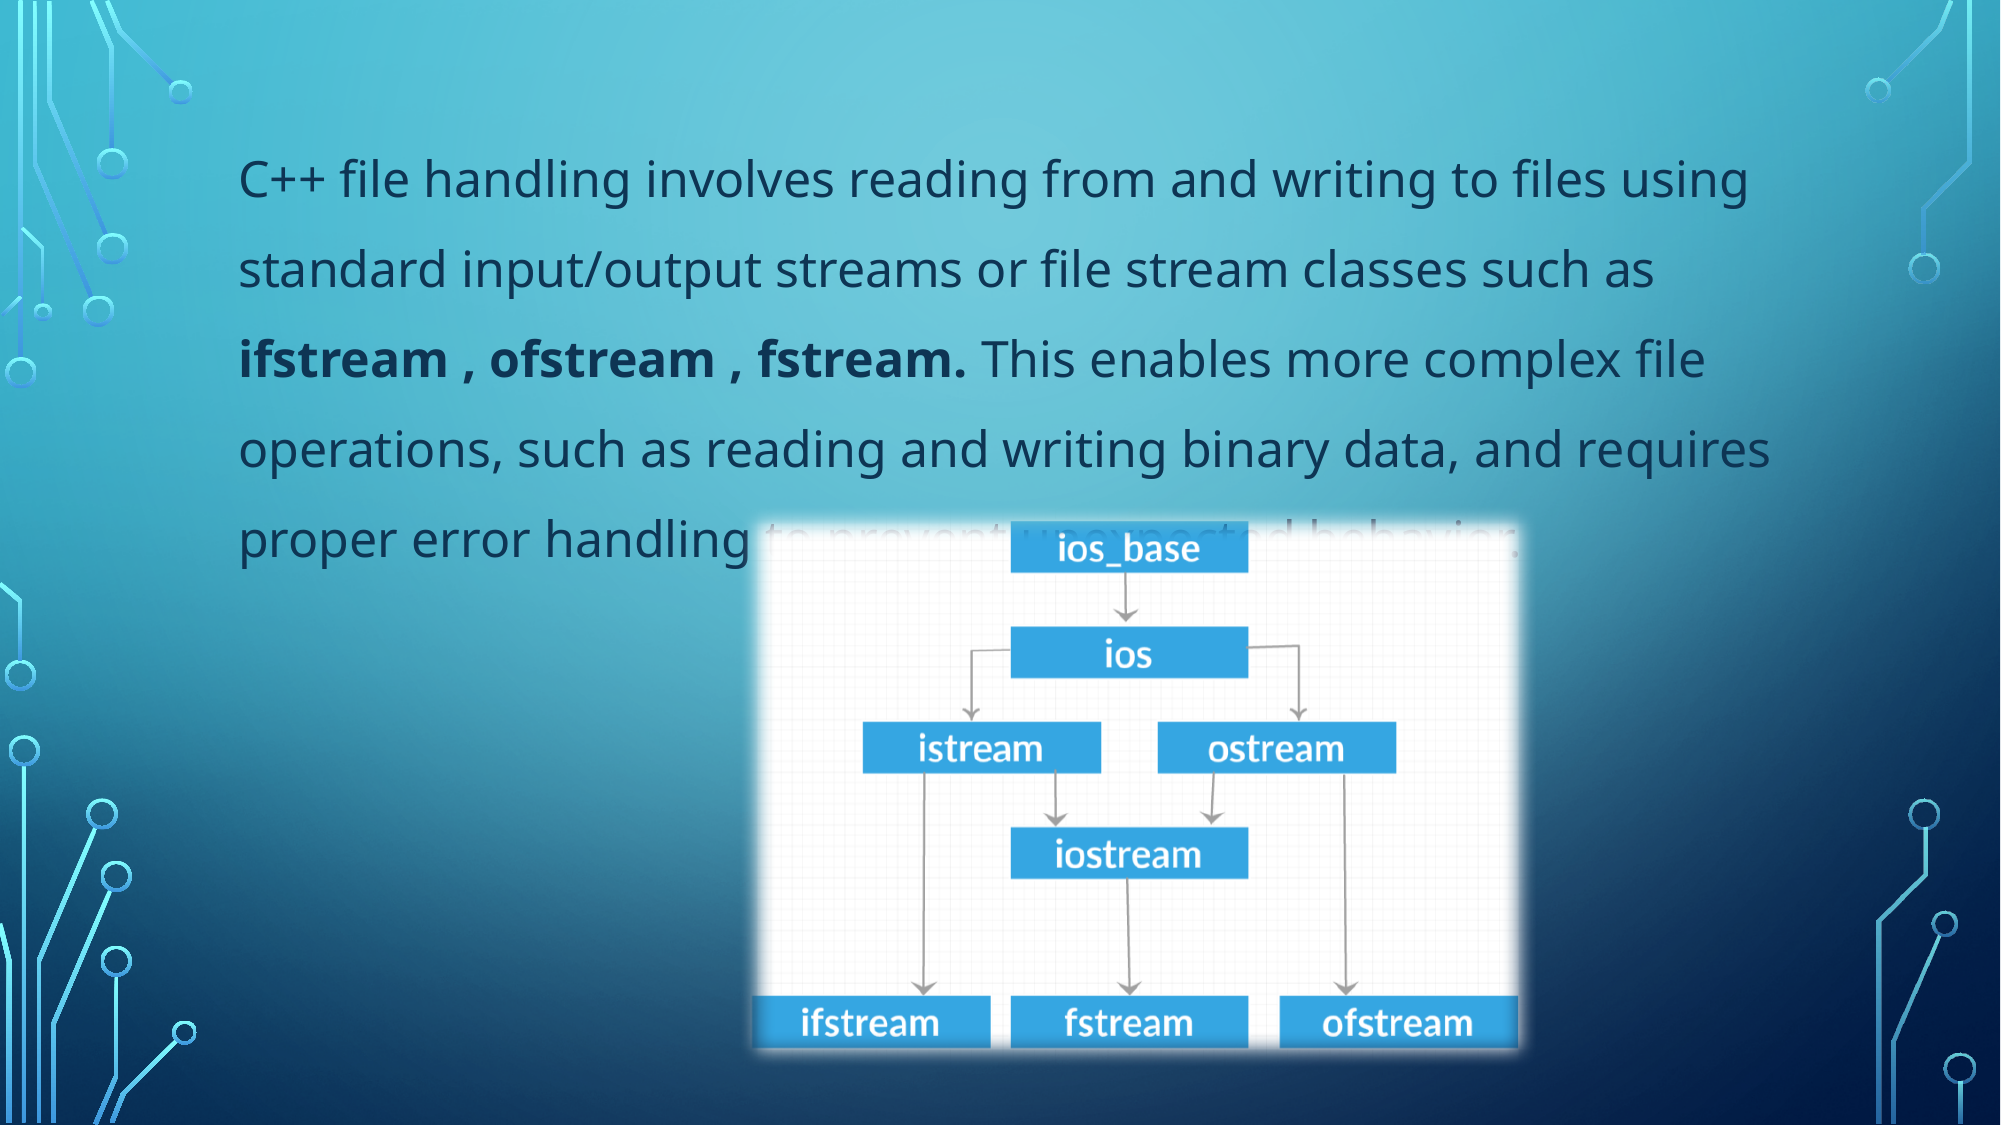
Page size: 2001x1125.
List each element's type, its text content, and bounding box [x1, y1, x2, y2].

text_box C++ file handling involves reading from and writing to files using standard input/output streams or file stream classes such as ifstream , ofstream , fstream. This enables more complex file operations, such as reading and writing binary data, and requires proper error handling to prevent unexpected behavior. [223, 110, 1825, 575]
picture [739, 505, 1537, 1068]
